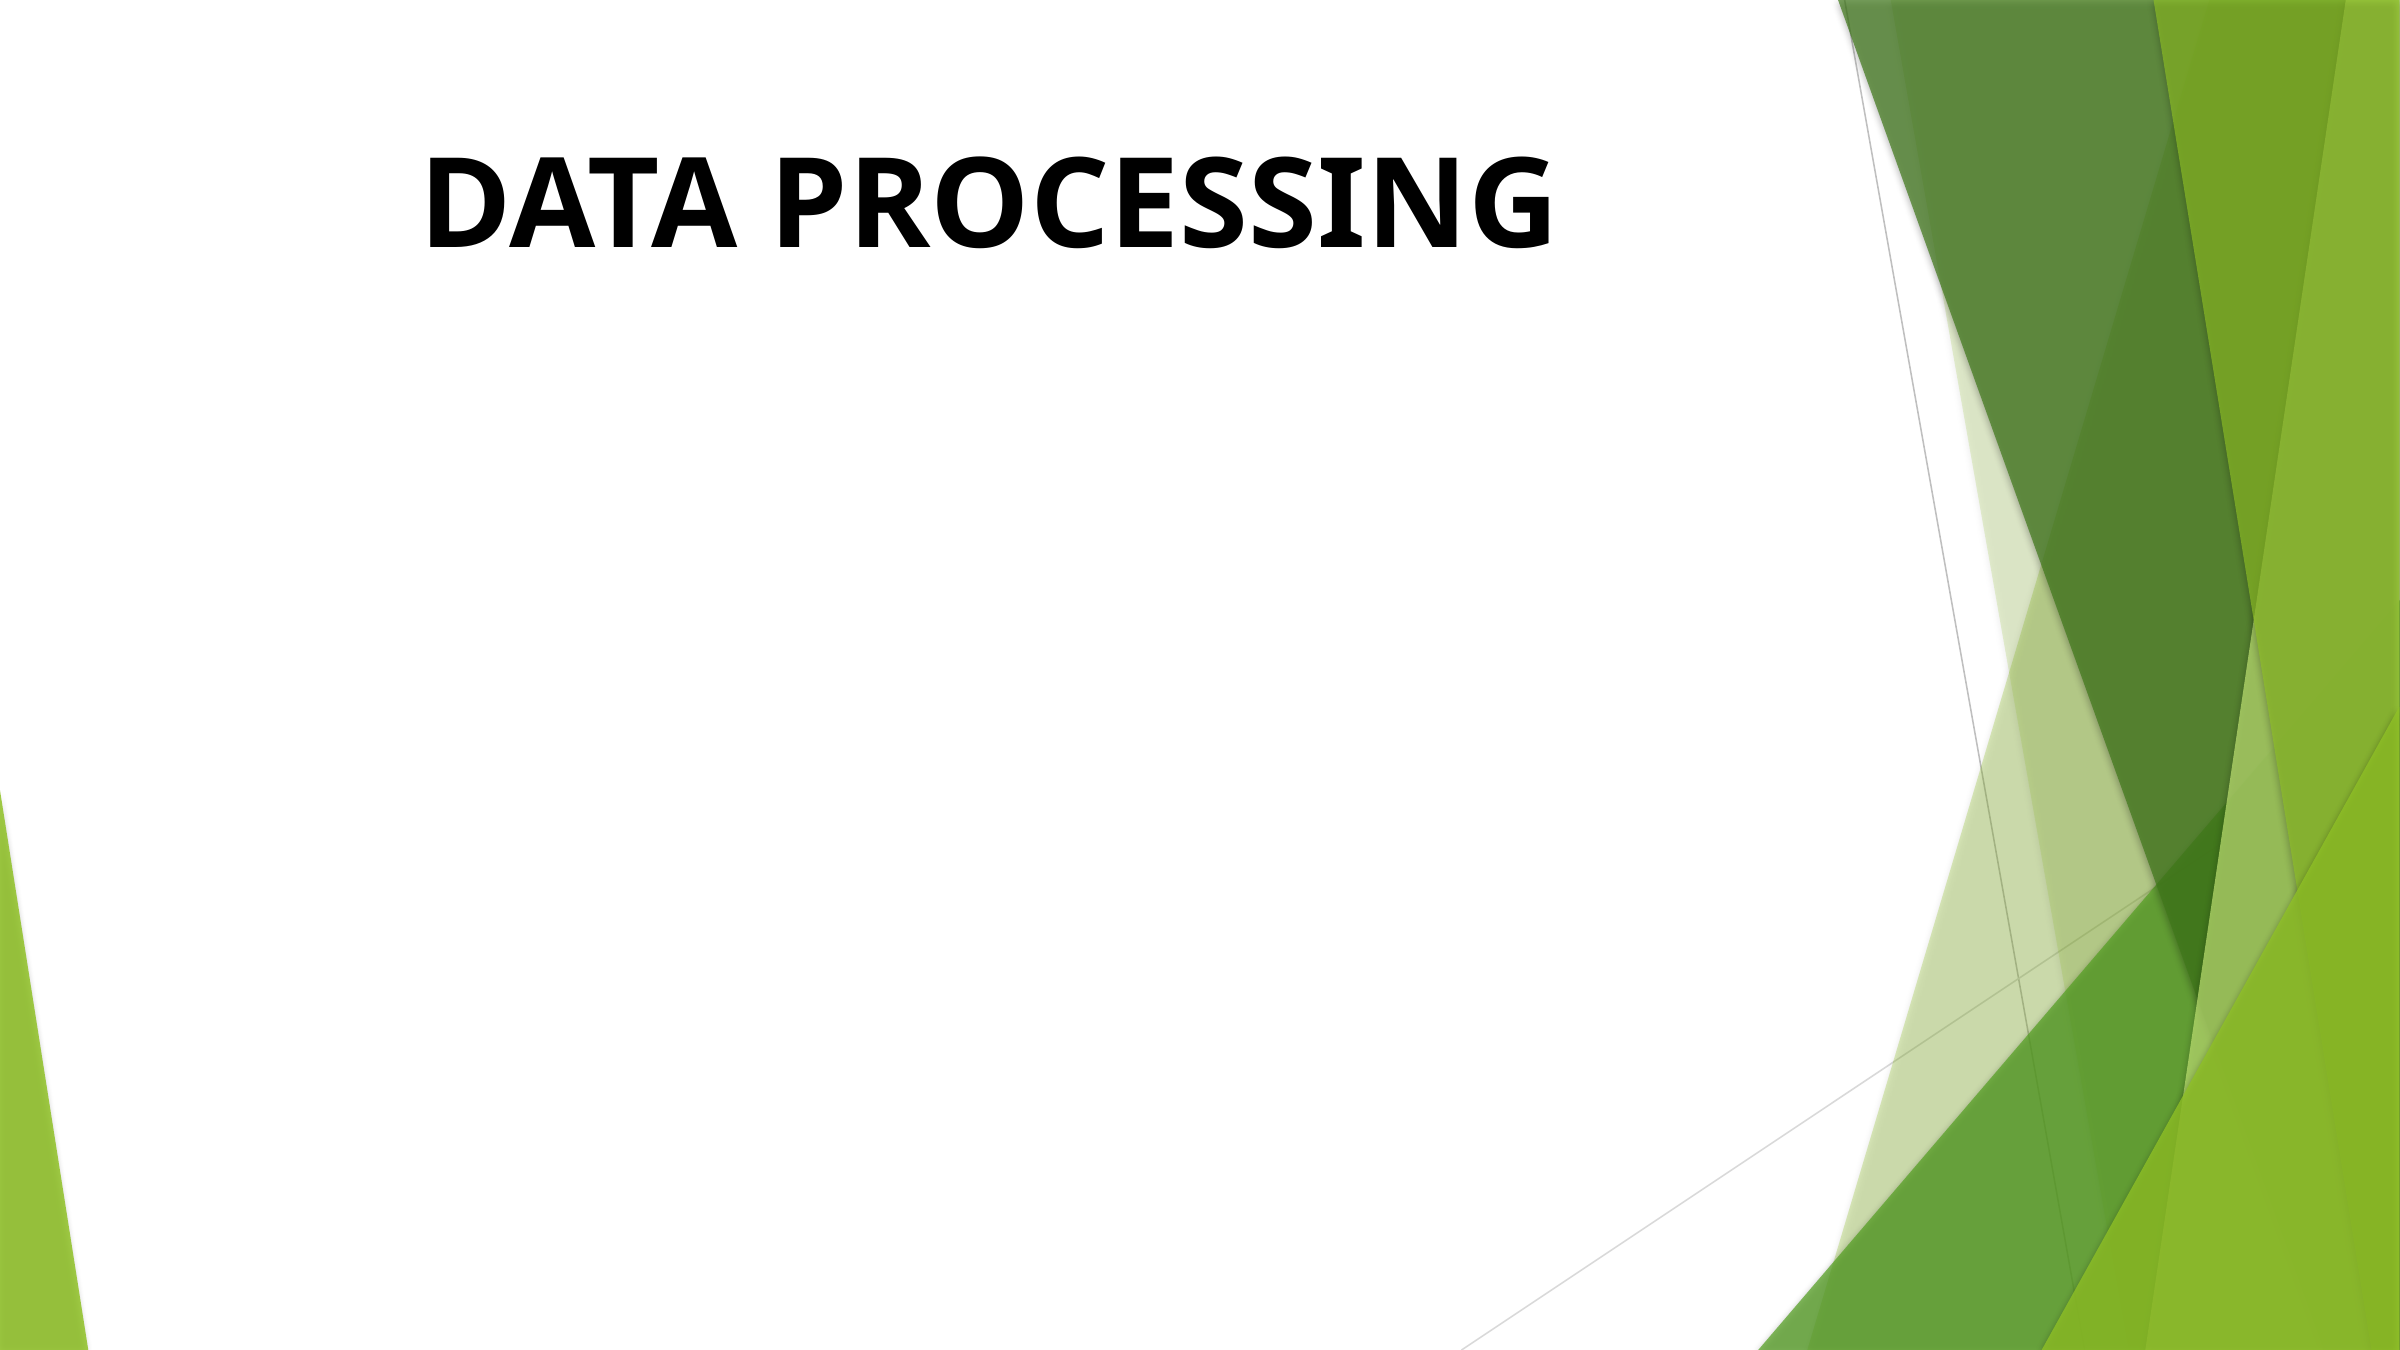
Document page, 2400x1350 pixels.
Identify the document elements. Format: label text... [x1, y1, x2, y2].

text_box DATA PROCESSING [404, 115, 1903, 280]
